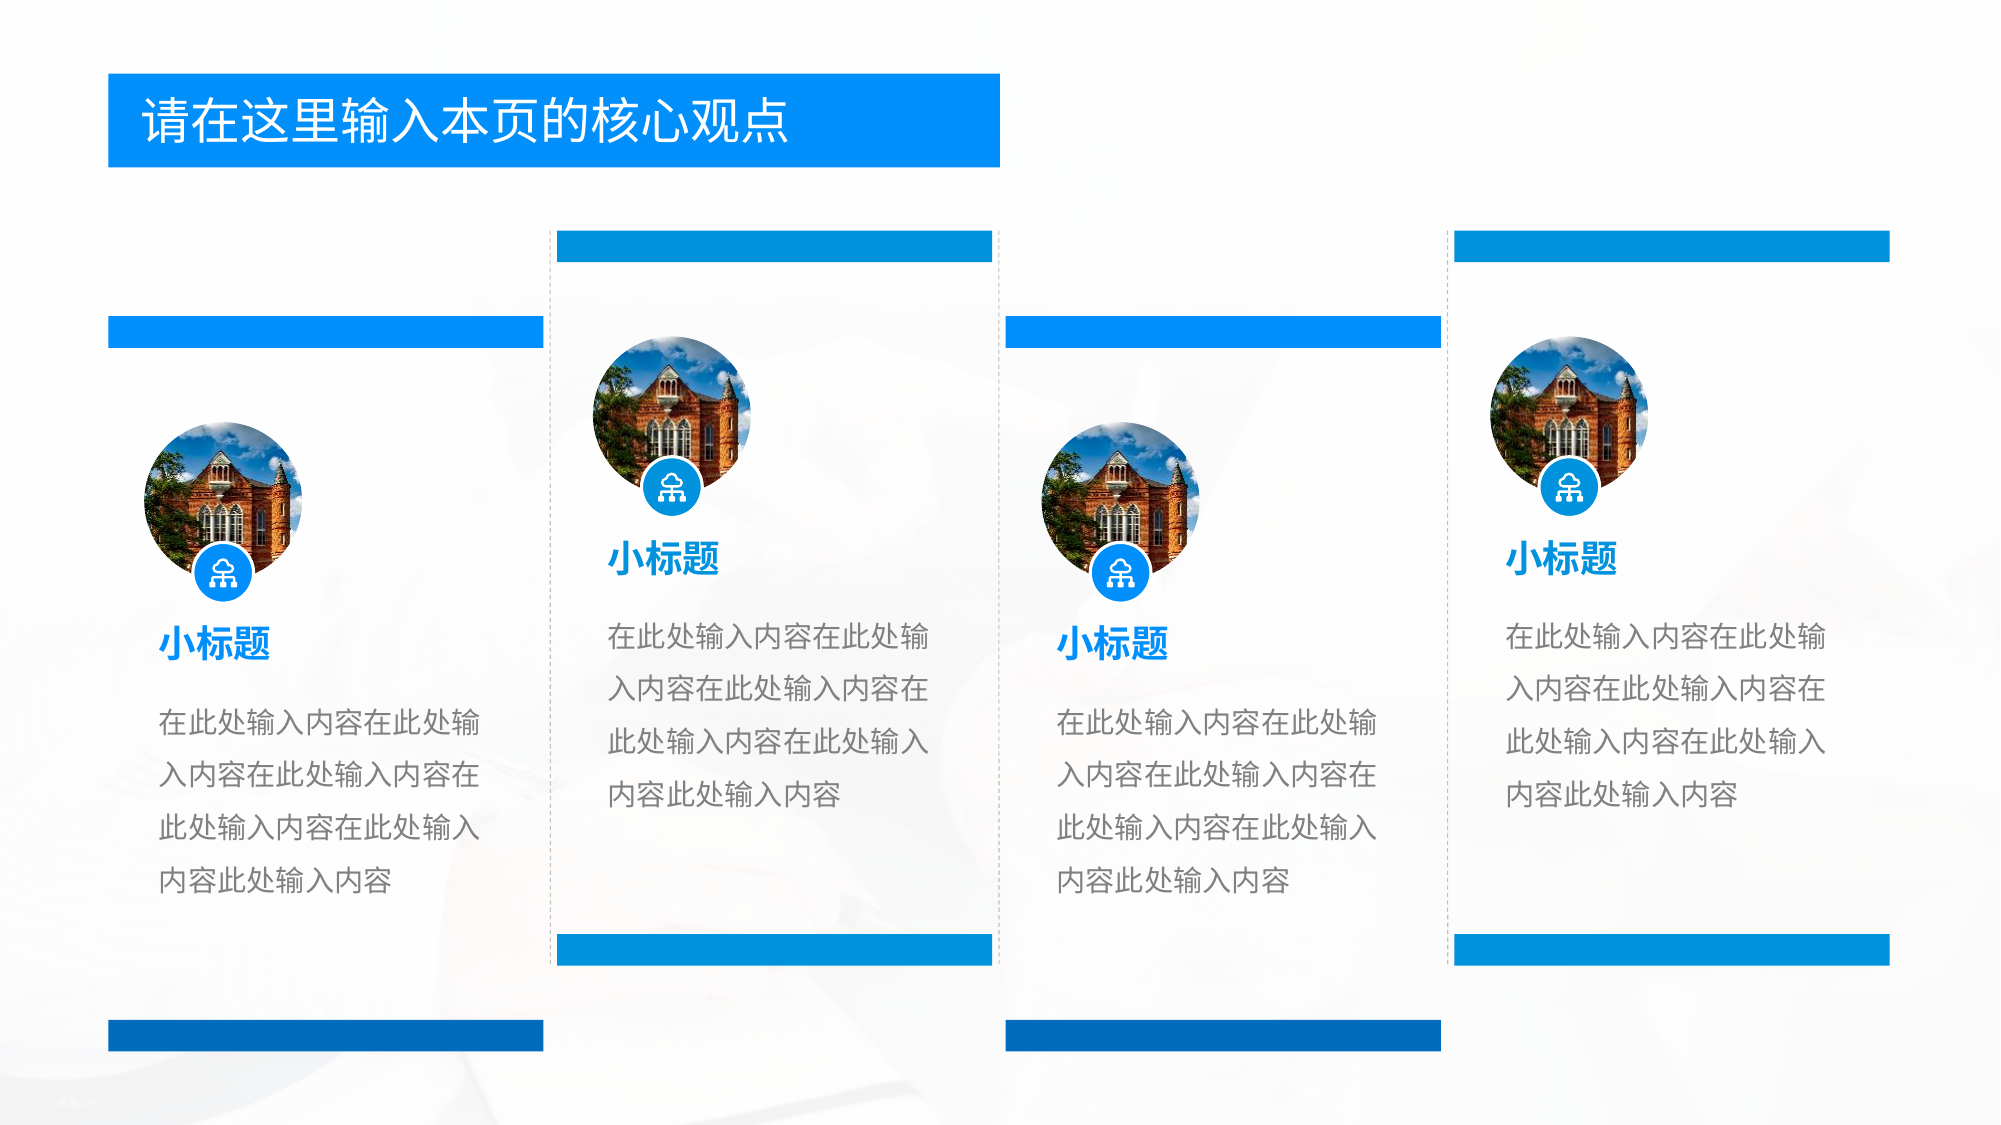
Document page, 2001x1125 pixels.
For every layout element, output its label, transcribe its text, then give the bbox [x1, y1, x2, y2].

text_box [1490, 336, 1649, 518]
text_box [144, 422, 303, 604]
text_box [592, 521, 957, 860]
text_box 请在这里输入本页的核心观点 [125, 81, 936, 157]
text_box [1454, 230, 1890, 966]
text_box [108, 316, 544, 1052]
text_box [144, 606, 508, 946]
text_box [1041, 422, 1200, 604]
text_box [1005, 316, 1441, 1052]
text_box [556, 230, 993, 966]
text_box [107, 72, 1001, 169]
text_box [592, 336, 751, 518]
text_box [1490, 521, 1854, 860]
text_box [1041, 606, 1405, 946]
